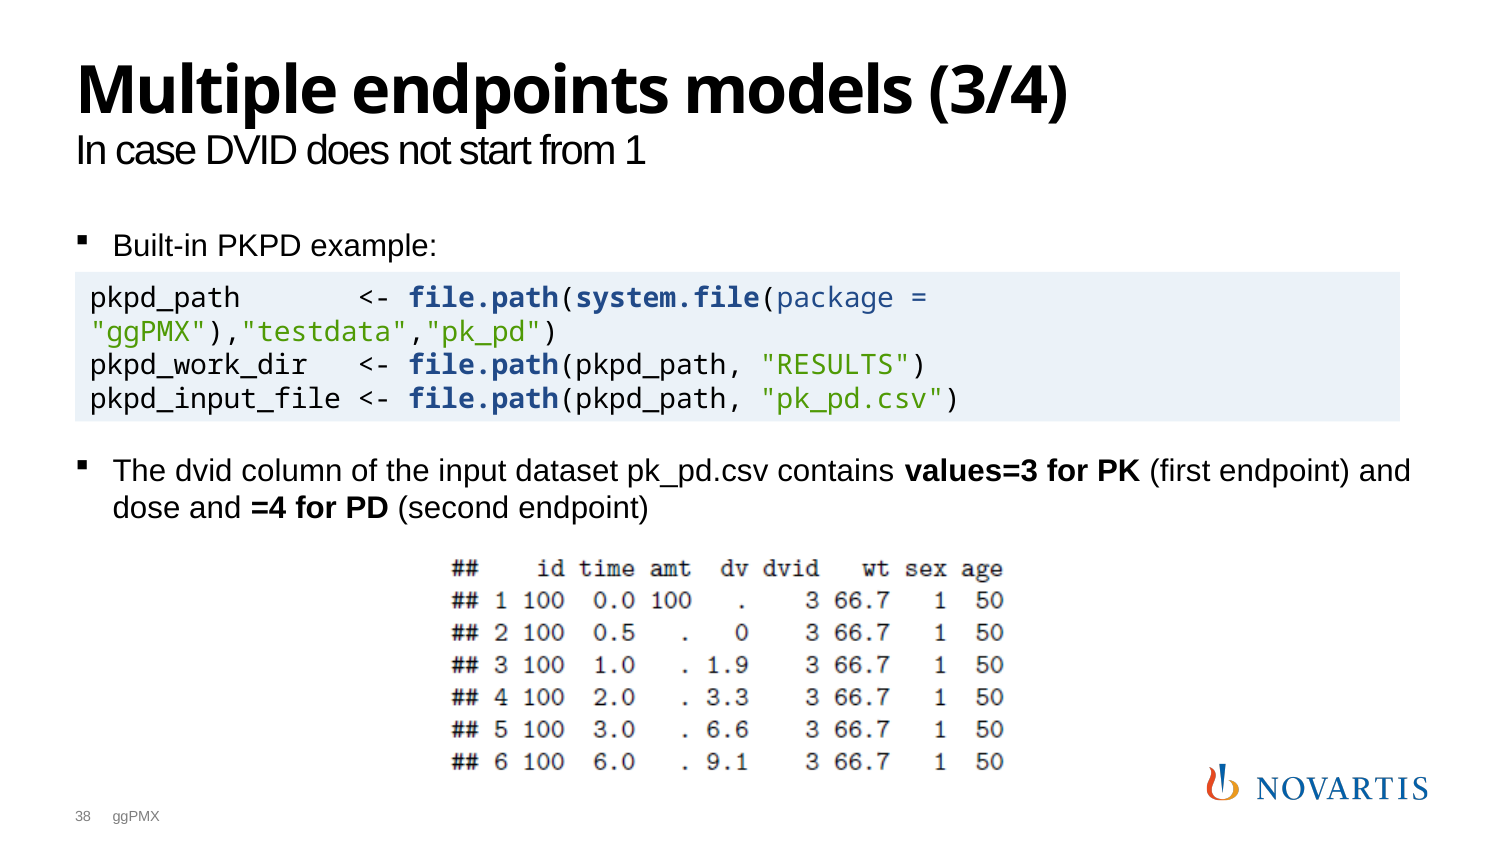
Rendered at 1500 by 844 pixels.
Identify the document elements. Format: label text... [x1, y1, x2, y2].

text_box pkpd_path <- file.path(system.file(package = "ggPMX"),"testdata","pk_pd") pkpd_work_dir <- file.path(pkpd_path, "RESULTS") pkpd_input_file <- file.path(pkpd_path, "pk_pd.csv") [75, 271, 1400, 422]
picture [438, 537, 1031, 787]
slide_number 38 [75, 806, 113, 844]
list Built-in PKPD example: The dvid column of the input dataset pk_pd.csv contains values=3 for PK (first endpoint) and dose and =4 for PD (second endpoint) [75, 224, 1425, 735]
picture [1204, 761, 1430, 803]
footer ggPMX [113, 806, 735, 844]
title Multiple endpoints models (3/4) In case DVID does not start from 1 [75, 56, 1425, 214]
